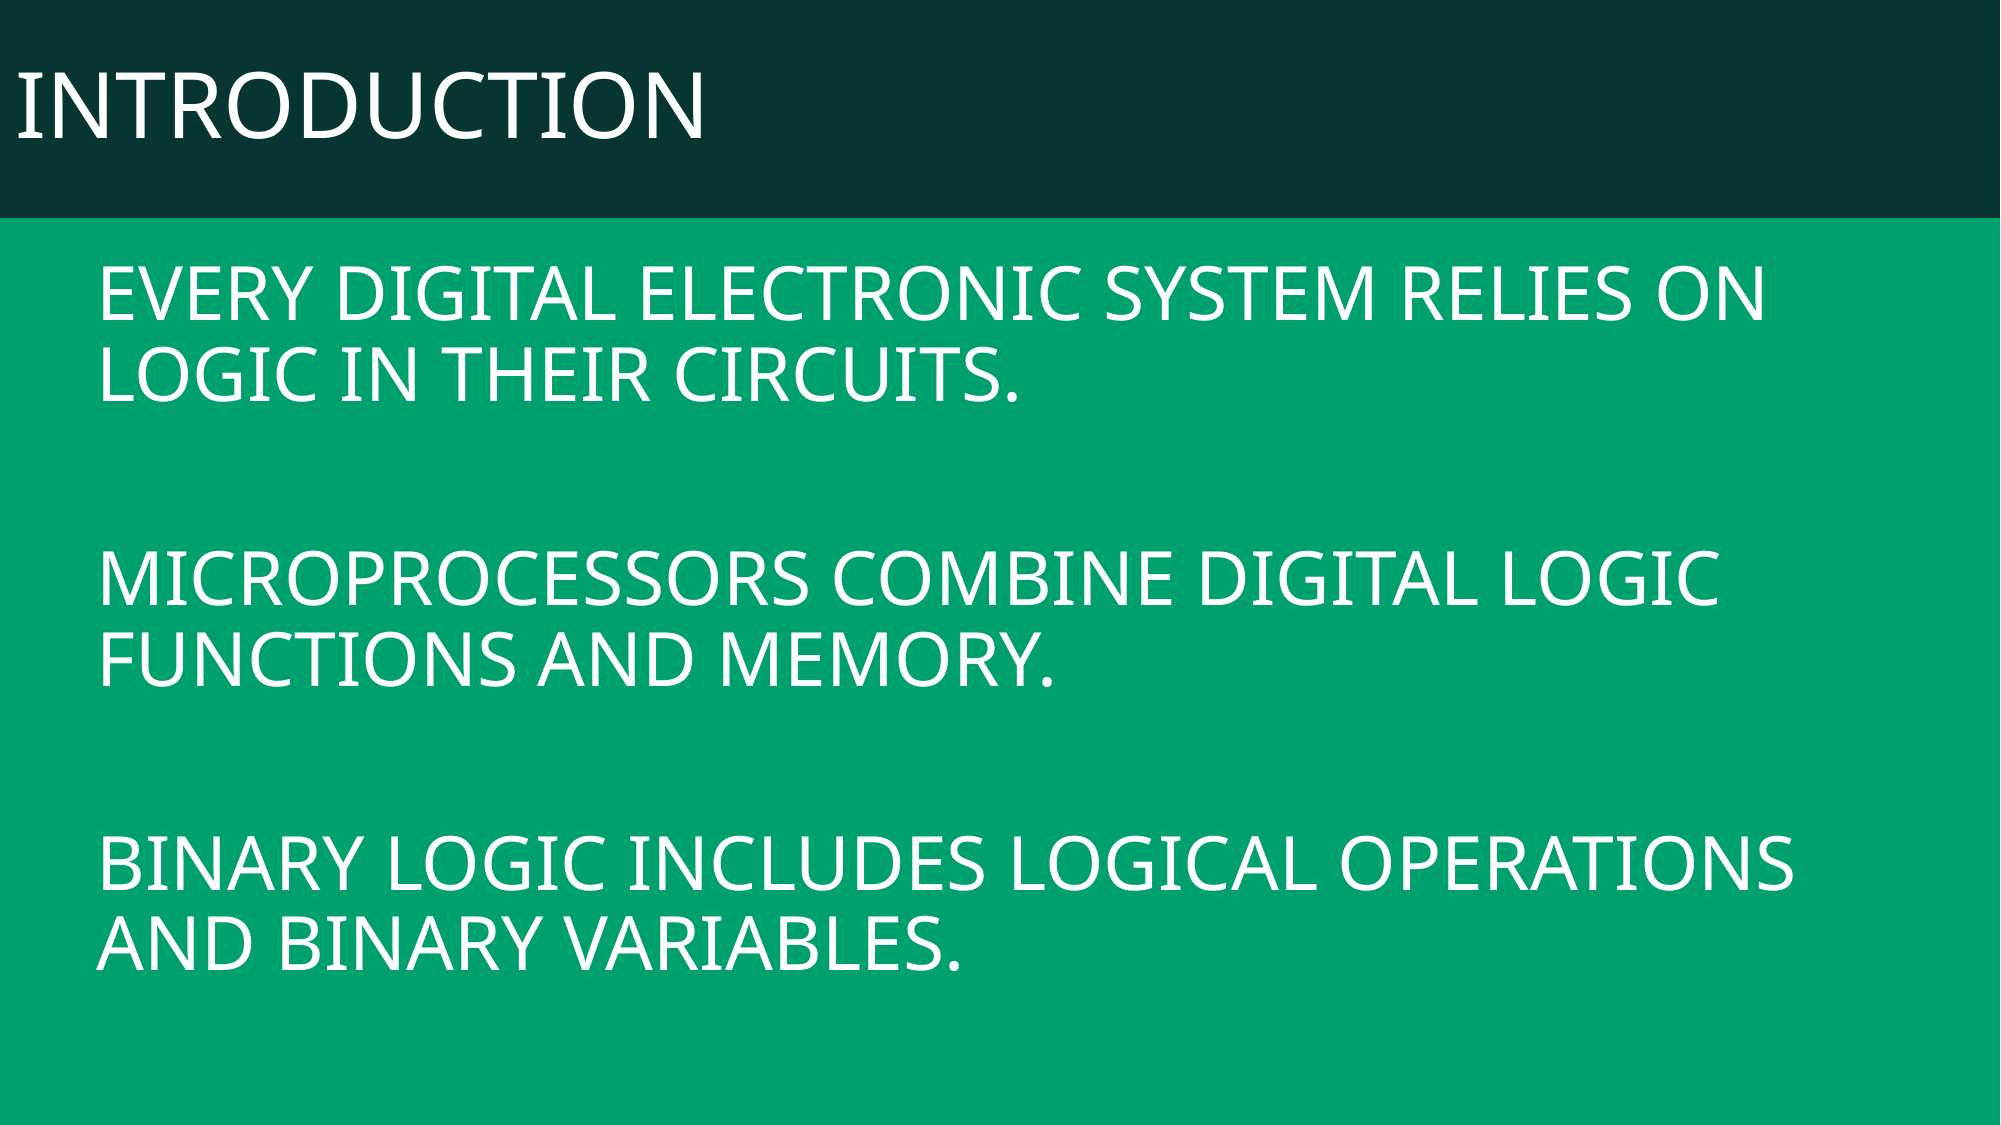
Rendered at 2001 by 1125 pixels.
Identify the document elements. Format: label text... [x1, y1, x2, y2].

list Every digital electronic system relies on logic in their circuits. Microprocessors combine digital logic functions and memory. Binary logic includes logical operations and binary variables. [81, 248, 1919, 1082]
title Introduction [0, 0, 2000, 218]
